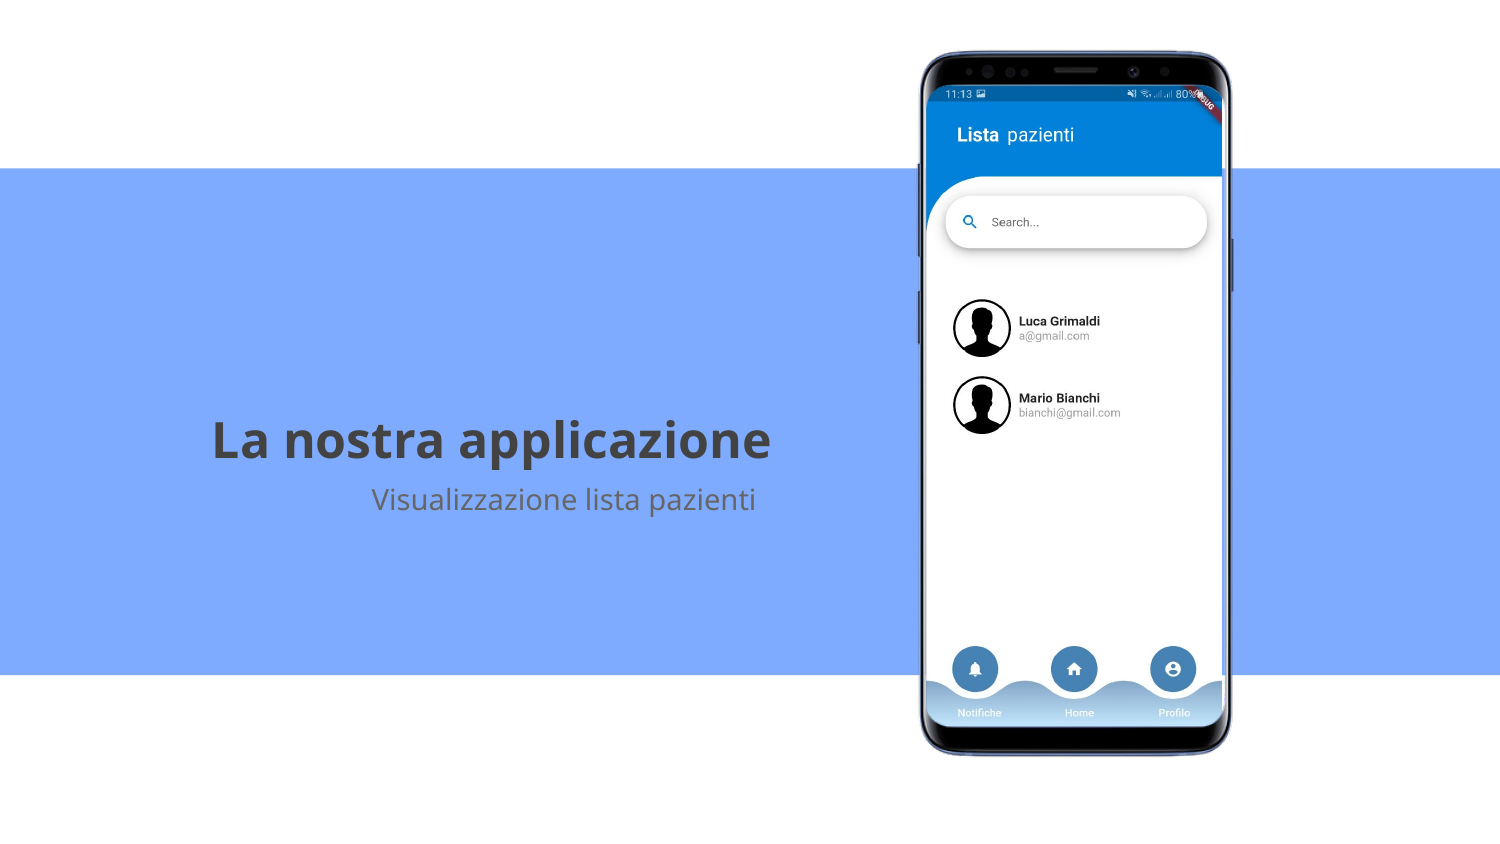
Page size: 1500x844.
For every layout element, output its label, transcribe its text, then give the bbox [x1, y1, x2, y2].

title La nostra applicazione [163, 369, 787, 553]
picture [911, 47, 1237, 758]
subtitle Visualizzazione lista pazienti [208, 465, 772, 675]
